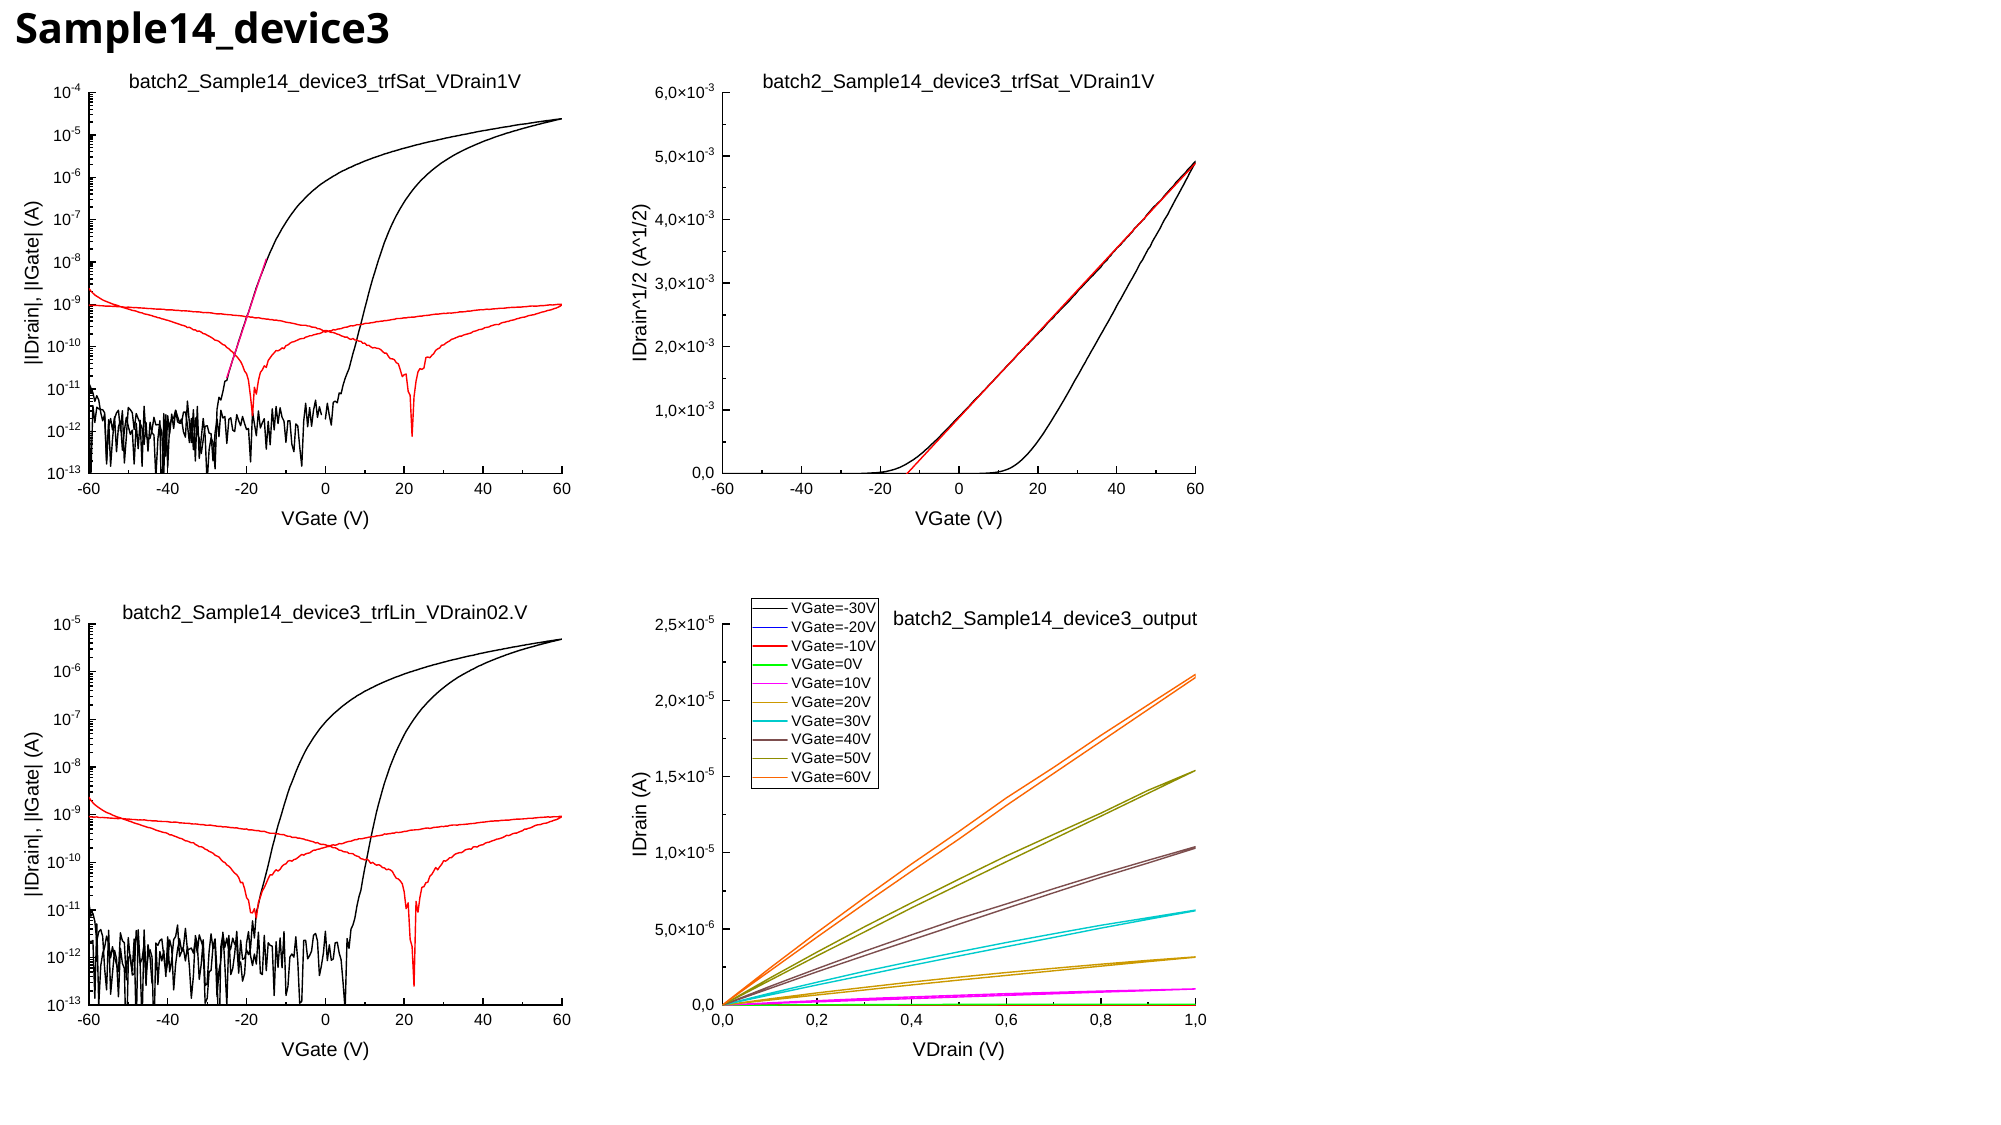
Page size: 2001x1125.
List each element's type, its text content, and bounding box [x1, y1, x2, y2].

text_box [0, 562, 660, 1094]
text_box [660, 30, 1293, 562]
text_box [660, 562, 1293, 1094]
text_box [0, 30, 660, 562]
title Sample14_device3 [0, 0, 1725, 218]
